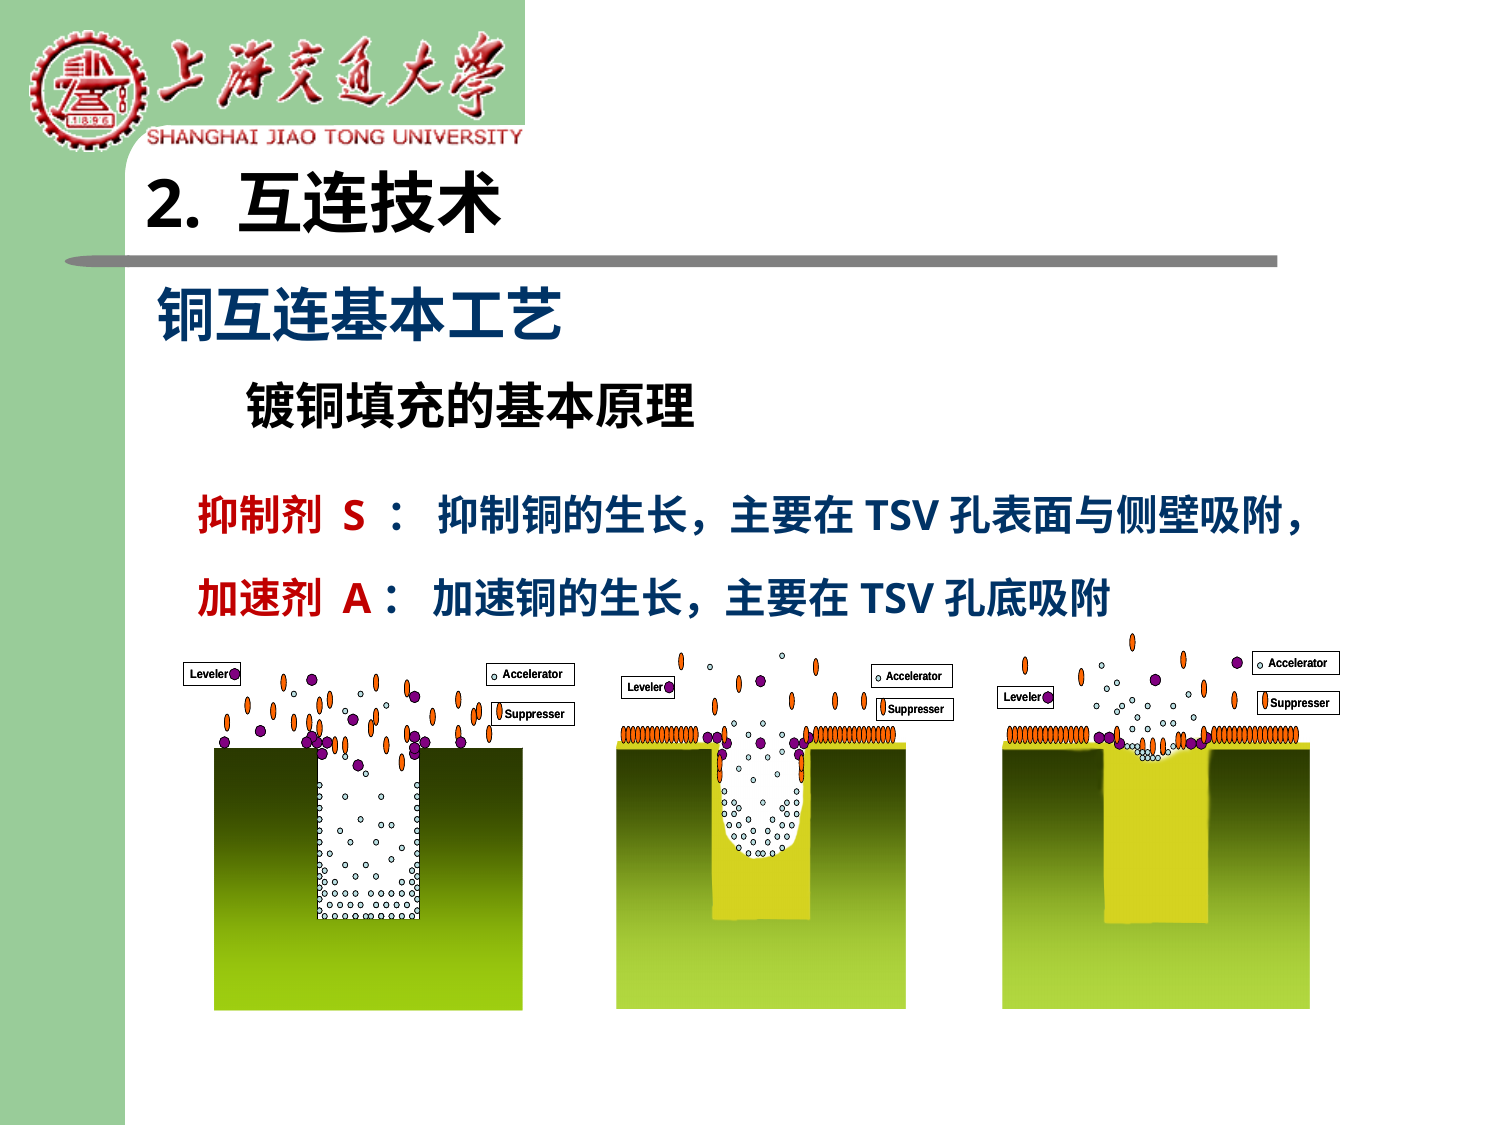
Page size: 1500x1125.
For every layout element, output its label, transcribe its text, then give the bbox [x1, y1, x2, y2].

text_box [182, 633, 1341, 1012]
text_box 2. 互连技术 [123, 148, 597, 256]
text_box 镀铜填充的基本原理 [230, 373, 975, 461]
picture [29, 30, 524, 152]
text_box 抑制剂 S ： 抑制铜的生长，主要在TSV孔表面与侧壁吸附， 加速剂 A： 加速铜的生长，主要在TSV孔底吸附 [182, 456, 1387, 630]
text_box 铜互连基本工艺 [135, 278, 845, 362]
